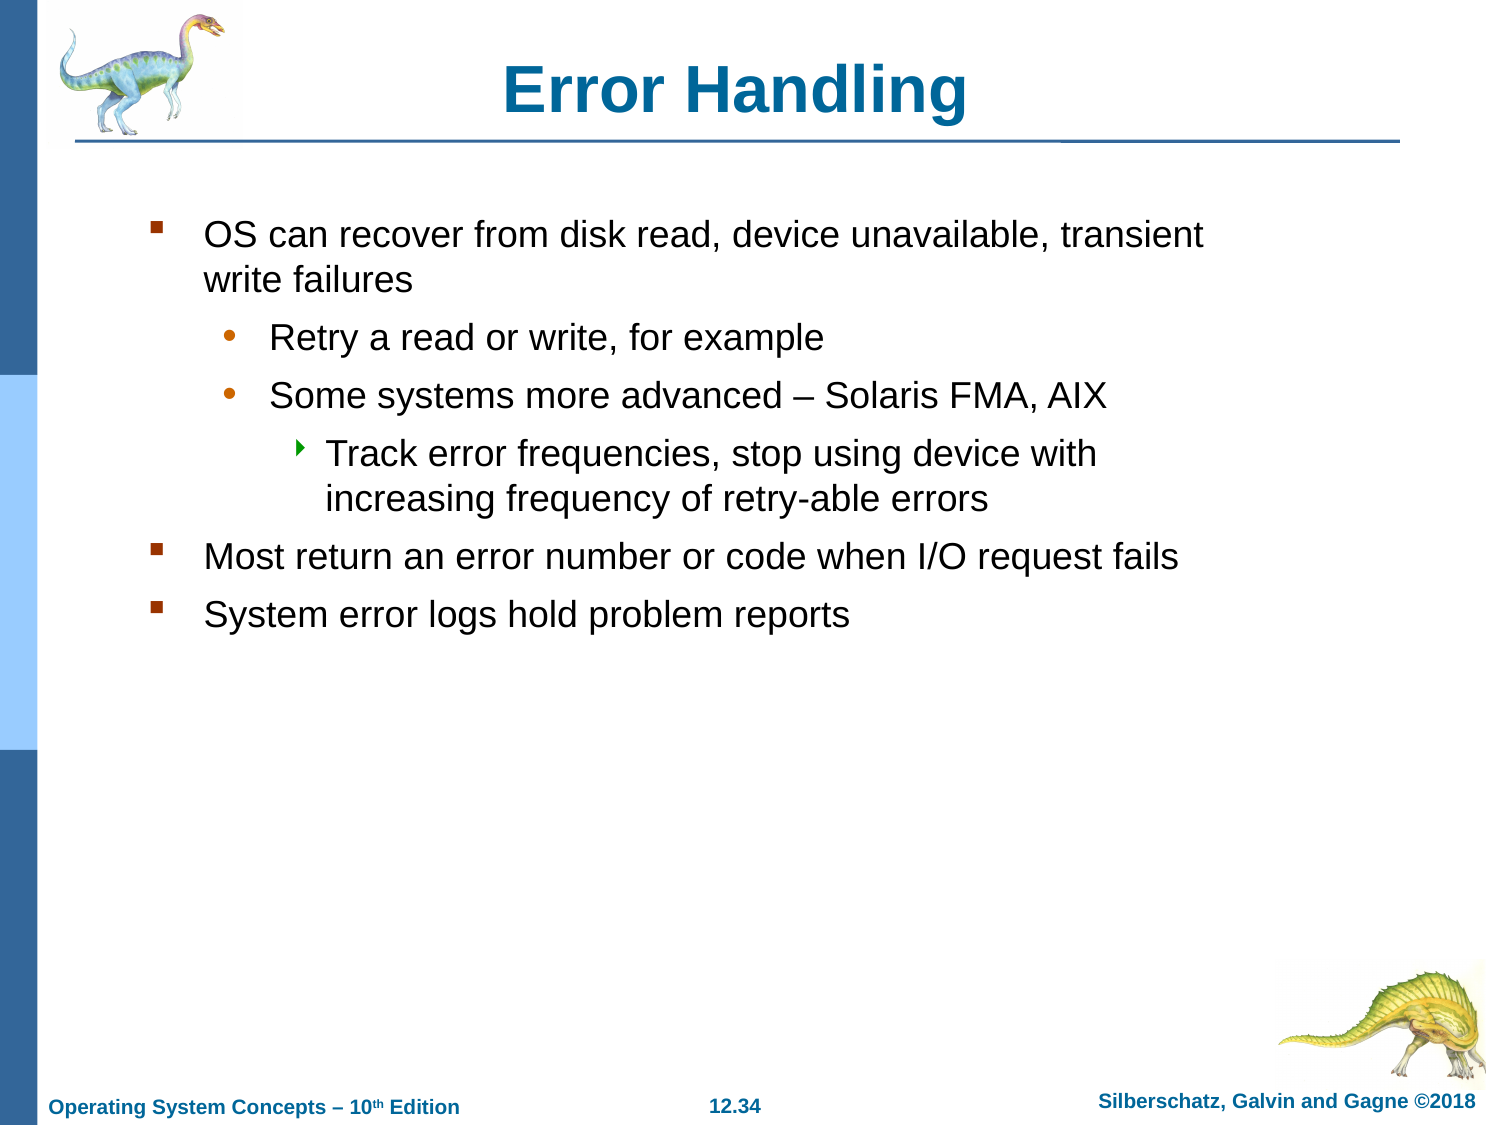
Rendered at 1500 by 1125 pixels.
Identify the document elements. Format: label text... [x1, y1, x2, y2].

title Error Handling [61, 39, 1412, 134]
picture [46, 0, 243, 149]
picture [1275, 959, 1486, 1090]
list OS can recover from disk read, device unavailable, transient write failures Retry a read or write, for example Some systems more advanced – Solaris FMA, AIX Track error frequencies, stop using device with increasing frequency of retry-able errors Most return an error number or code when I/O request fails System error logs hold problem reports [132, 202, 1274, 946]
